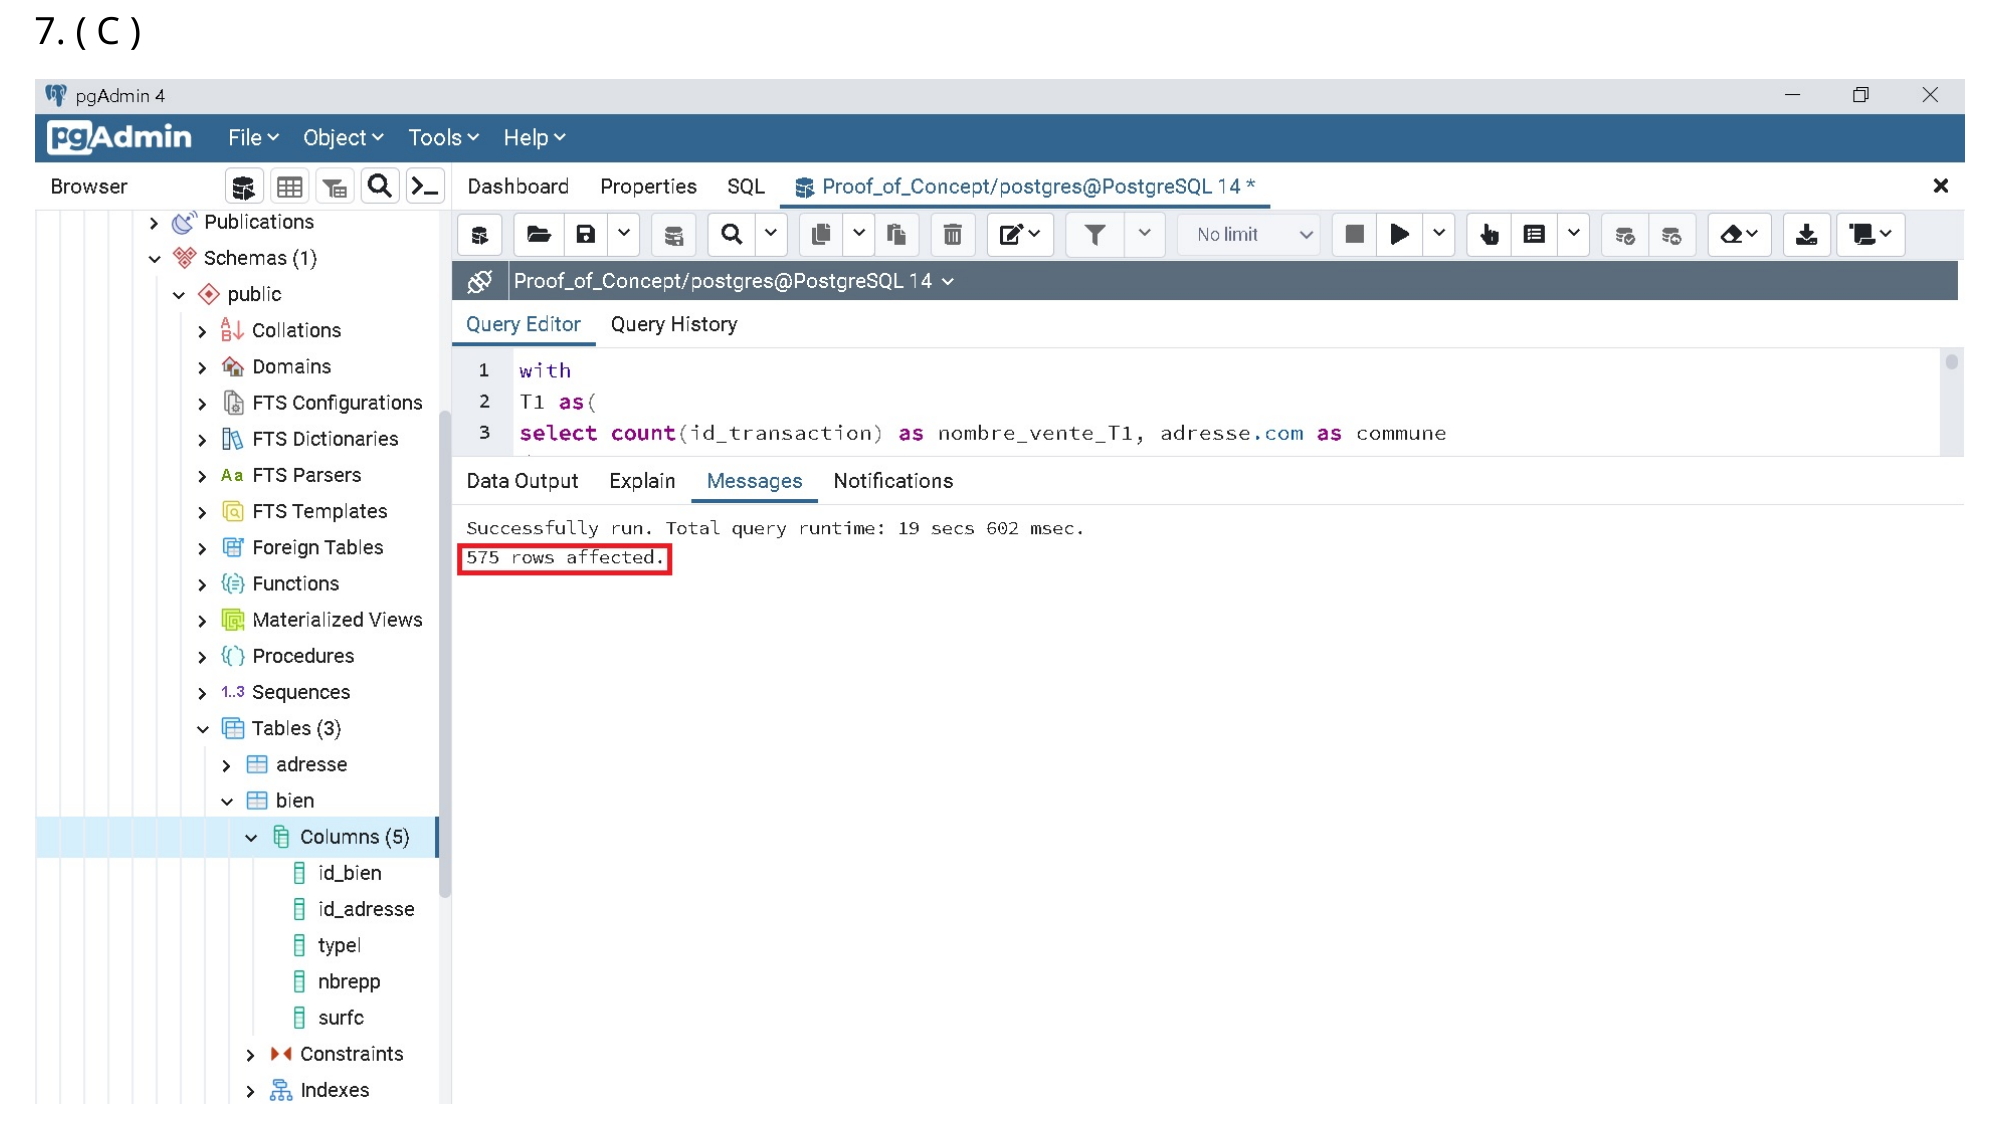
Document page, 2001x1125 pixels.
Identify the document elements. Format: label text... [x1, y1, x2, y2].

picture [35, 79, 1965, 1104]
text_box 7. ( C ) [19, 0, 2000, 60]
